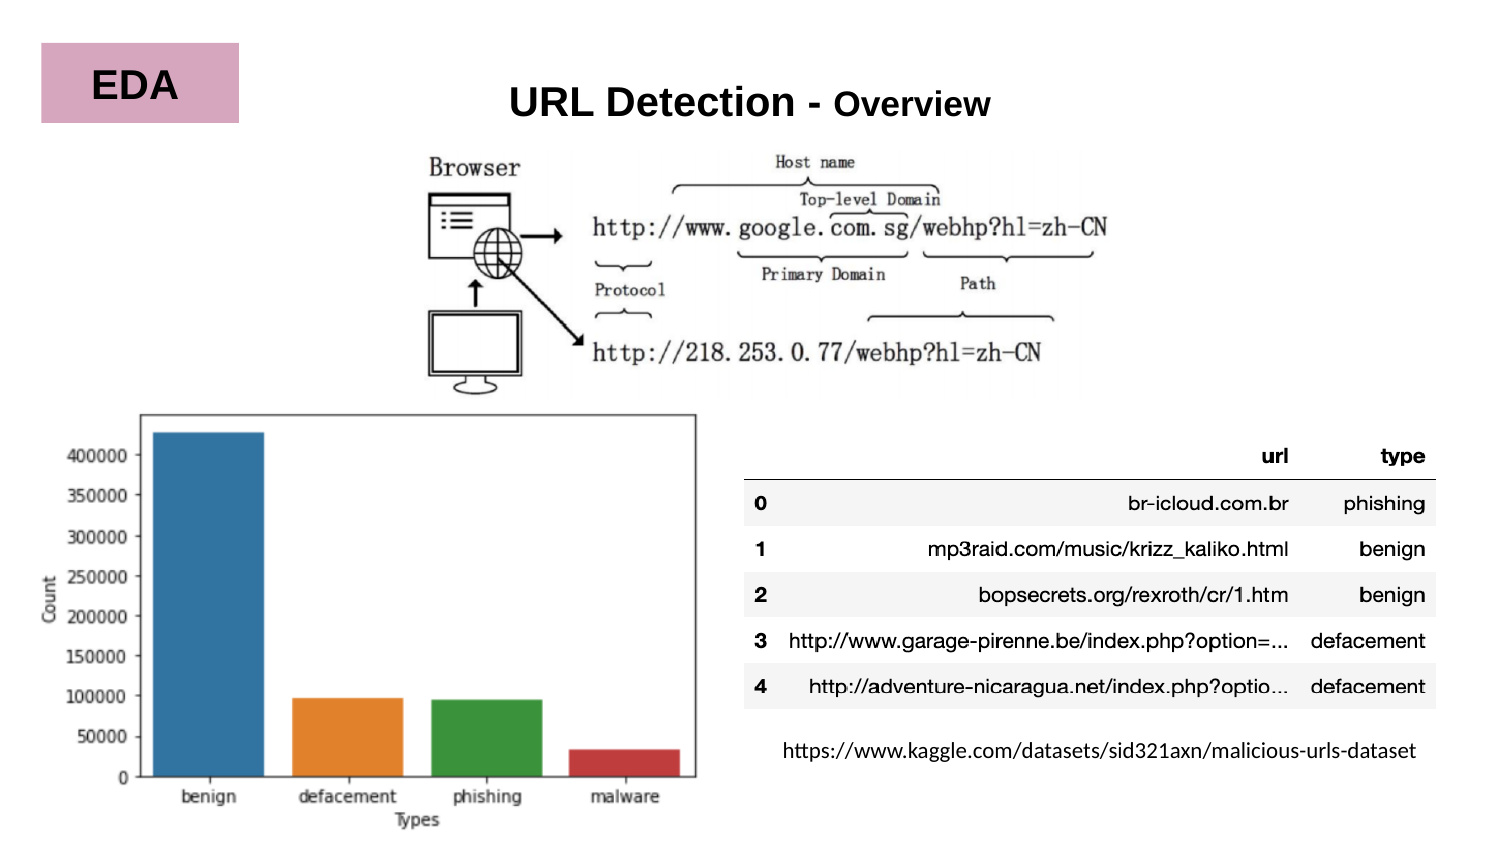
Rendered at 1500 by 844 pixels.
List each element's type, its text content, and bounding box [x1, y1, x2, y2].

picture [726, 427, 1454, 731]
picture [33, 408, 700, 838]
text_box EDA [41, 42, 239, 123]
picture [424, 149, 1113, 400]
text_box https://www.kaggle.com/datasets/sid321axn/malicious-urls-dataset [751, 740, 1429, 769]
text_box URL Detection - Overview [424, 59, 1076, 140]
